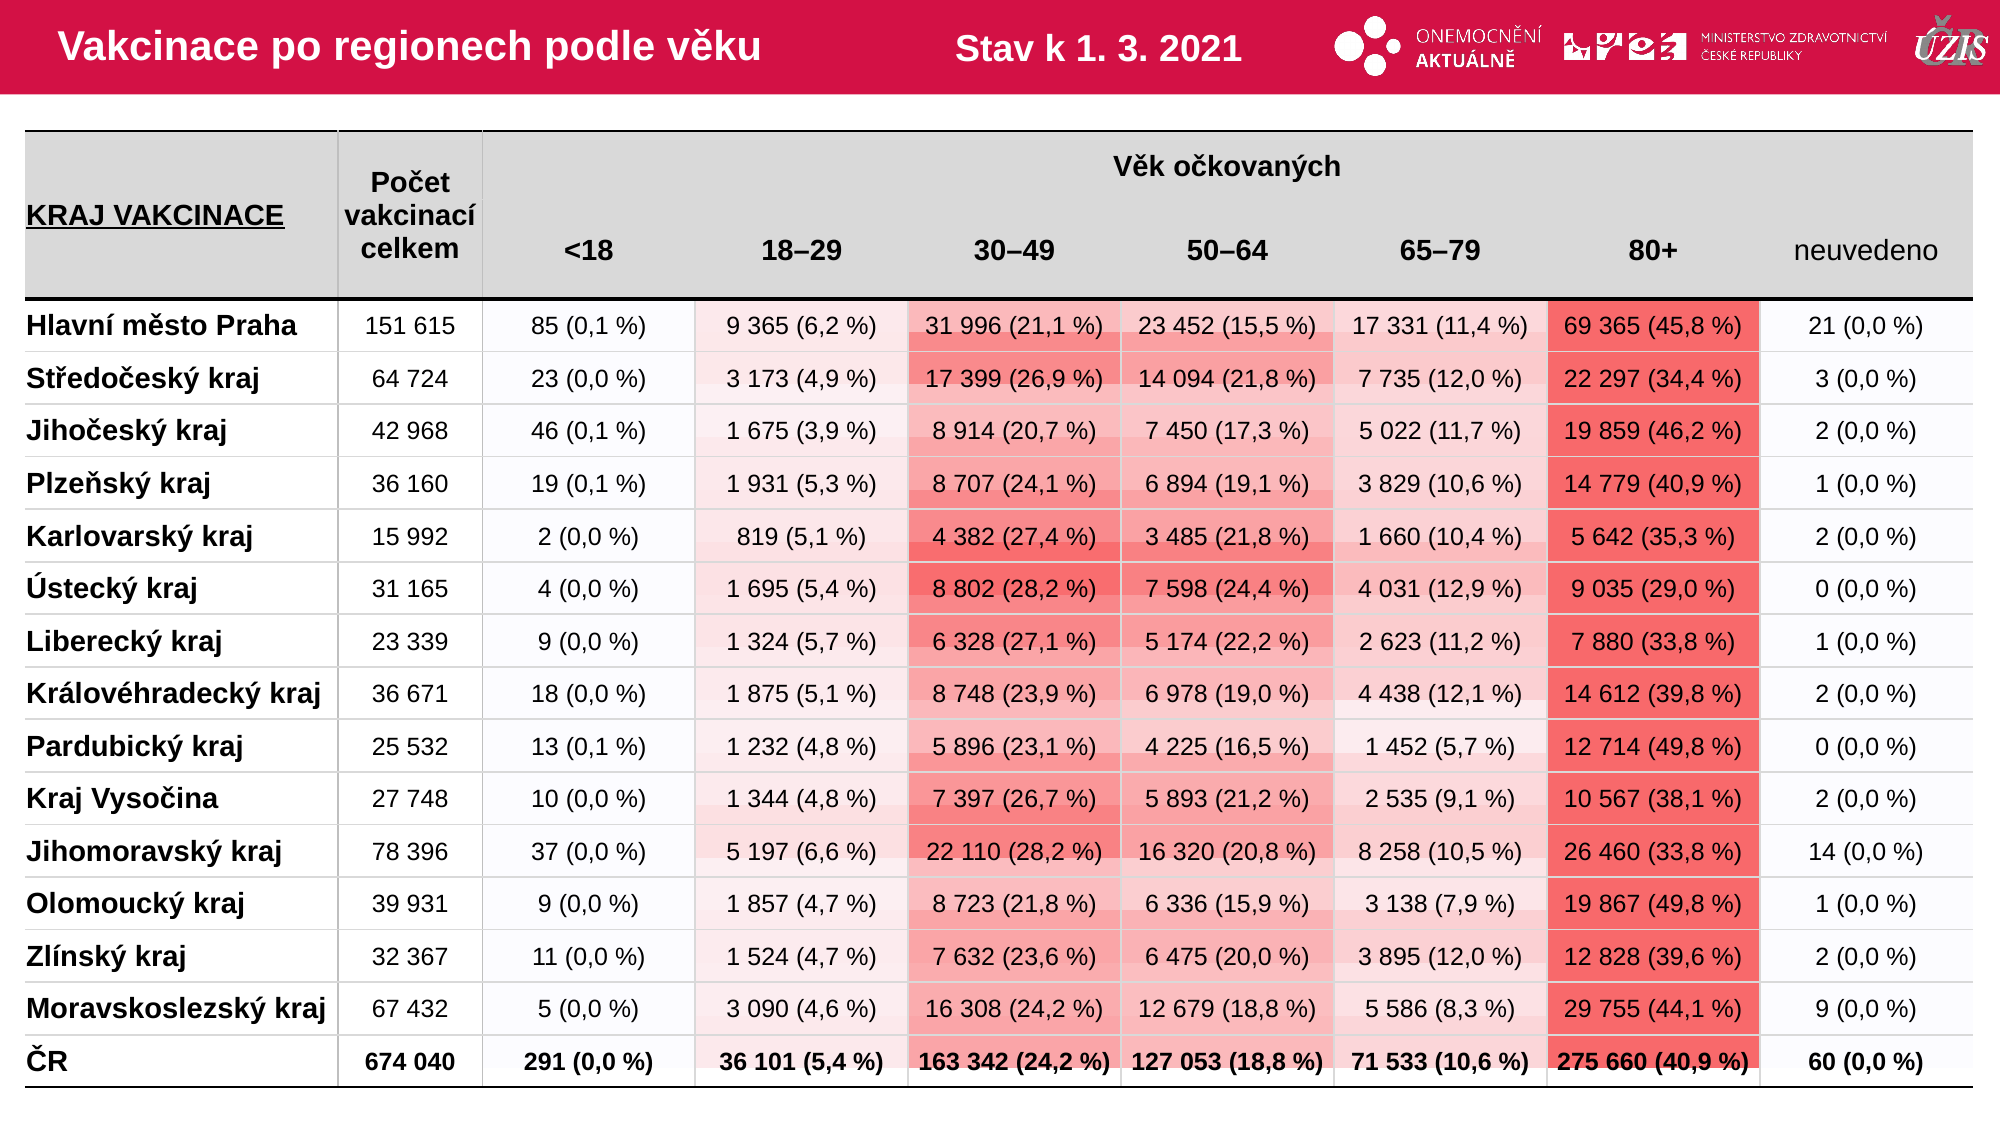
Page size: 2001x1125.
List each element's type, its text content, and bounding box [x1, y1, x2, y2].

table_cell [1122, 720, 1333, 771]
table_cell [483, 668, 694, 718]
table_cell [1335, 825, 1546, 876]
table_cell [1548, 200, 1759, 297]
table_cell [25, 563, 337, 613]
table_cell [1761, 405, 1973, 456]
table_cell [483, 825, 694, 876]
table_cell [696, 510, 907, 561]
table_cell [1335, 405, 1546, 456]
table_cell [1122, 563, 1333, 613]
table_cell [25, 405, 337, 456]
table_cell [1122, 457, 1333, 508]
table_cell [483, 352, 694, 403]
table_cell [1761, 668, 1973, 718]
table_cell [909, 983, 1120, 1034]
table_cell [909, 352, 1120, 403]
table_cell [1548, 563, 1759, 613]
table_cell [1761, 457, 1973, 508]
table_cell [1122, 510, 1333, 561]
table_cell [696, 930, 907, 981]
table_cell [1122, 668, 1333, 718]
picture [1385, 16, 1542, 76]
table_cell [909, 825, 1120, 876]
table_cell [1122, 405, 1333, 456]
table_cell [696, 825, 907, 876]
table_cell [25, 352, 337, 403]
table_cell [483, 878, 694, 929]
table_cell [483, 720, 694, 771]
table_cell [696, 720, 907, 771]
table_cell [1761, 773, 1973, 824]
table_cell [696, 301, 907, 351]
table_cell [25, 773, 337, 824]
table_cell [1761, 510, 1973, 561]
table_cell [483, 773, 694, 824]
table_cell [1761, 301, 1973, 351]
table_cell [25, 878, 337, 929]
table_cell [25, 615, 337, 666]
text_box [940, 16, 1385, 77]
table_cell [696, 457, 907, 508]
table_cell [696, 352, 907, 403]
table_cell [1548, 510, 1759, 561]
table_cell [483, 510, 694, 561]
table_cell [696, 563, 907, 613]
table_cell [1335, 983, 1546, 1034]
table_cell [483, 200, 694, 297]
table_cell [339, 510, 482, 561]
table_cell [909, 773, 1120, 824]
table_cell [1335, 563, 1546, 613]
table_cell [1548, 825, 1759, 876]
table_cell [339, 668, 482, 718]
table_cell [1122, 301, 1333, 351]
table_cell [909, 1036, 1120, 1086]
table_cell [909, 510, 1120, 561]
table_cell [25, 930, 337, 981]
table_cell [1548, 352, 1759, 403]
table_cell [1335, 615, 1546, 666]
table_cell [696, 1036, 907, 1086]
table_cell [1761, 1036, 1973, 1086]
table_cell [25, 983, 337, 1034]
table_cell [909, 668, 1120, 718]
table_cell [1335, 457, 1546, 508]
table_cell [909, 563, 1120, 613]
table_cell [1548, 457, 1759, 508]
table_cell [25, 510, 337, 561]
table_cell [339, 1036, 482, 1086]
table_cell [483, 457, 694, 508]
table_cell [25, 457, 337, 508]
picture [1563, 31, 1888, 60]
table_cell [1122, 615, 1333, 666]
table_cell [1122, 773, 1333, 824]
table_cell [1548, 615, 1759, 666]
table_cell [1335, 200, 1546, 297]
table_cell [339, 720, 482, 771]
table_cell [1548, 878, 1759, 929]
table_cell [1335, 668, 1546, 718]
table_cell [1548, 930, 1759, 981]
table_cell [1335, 301, 1546, 351]
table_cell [1122, 930, 1333, 981]
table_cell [25, 1036, 337, 1086]
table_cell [25, 301, 337, 351]
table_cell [1761, 615, 1973, 666]
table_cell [1122, 200, 1333, 297]
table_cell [1548, 720, 1759, 771]
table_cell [909, 878, 1120, 929]
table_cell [909, 200, 1120, 297]
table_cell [909, 405, 1120, 456]
table_header Věk očkovaných [483, 132, 1973, 199]
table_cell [909, 930, 1120, 981]
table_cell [909, 615, 1120, 666]
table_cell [696, 878, 907, 929]
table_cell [909, 457, 1120, 508]
table_header Počet vakcinací celkem [339, 132, 482, 297]
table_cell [1761, 352, 1973, 403]
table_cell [339, 301, 482, 351]
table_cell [1761, 878, 1973, 929]
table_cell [1761, 563, 1973, 613]
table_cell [25, 825, 337, 876]
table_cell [1335, 878, 1546, 929]
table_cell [1335, 773, 1546, 824]
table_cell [339, 983, 482, 1034]
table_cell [25, 668, 337, 718]
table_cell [483, 563, 694, 613]
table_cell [1122, 825, 1333, 876]
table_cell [696, 773, 907, 824]
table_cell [1335, 720, 1546, 771]
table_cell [483, 405, 694, 456]
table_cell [25, 720, 337, 771]
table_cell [1761, 720, 1973, 771]
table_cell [339, 773, 482, 824]
title Vakcinace po regionech podle věku [42, 0, 1262, 95]
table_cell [339, 878, 482, 929]
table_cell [1548, 1036, 1759, 1086]
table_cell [696, 615, 907, 666]
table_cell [1761, 200, 1973, 297]
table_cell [909, 720, 1120, 771]
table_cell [339, 825, 482, 876]
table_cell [1335, 510, 1546, 561]
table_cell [1548, 405, 1759, 456]
picture [1915, 15, 1989, 66]
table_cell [1761, 983, 1973, 1034]
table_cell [696, 200, 907, 297]
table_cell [483, 930, 694, 981]
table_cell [339, 352, 482, 403]
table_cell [1122, 983, 1333, 1034]
table_header KRAJ VAKCINACE [25, 132, 337, 297]
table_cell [339, 457, 482, 508]
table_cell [1122, 352, 1333, 403]
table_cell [339, 563, 482, 613]
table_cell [1335, 930, 1546, 981]
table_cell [696, 983, 907, 1034]
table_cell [483, 615, 694, 666]
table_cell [696, 668, 907, 718]
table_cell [483, 1036, 694, 1086]
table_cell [1335, 1036, 1546, 1086]
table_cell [1761, 825, 1973, 876]
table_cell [483, 301, 694, 351]
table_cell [339, 615, 482, 666]
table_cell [696, 405, 907, 456]
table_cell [339, 405, 482, 456]
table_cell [1548, 773, 1759, 824]
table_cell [1122, 878, 1333, 929]
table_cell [1548, 301, 1759, 351]
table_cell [483, 983, 694, 1034]
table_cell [1548, 668, 1759, 718]
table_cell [1335, 352, 1546, 403]
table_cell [1122, 1036, 1333, 1086]
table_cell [339, 930, 482, 981]
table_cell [909, 301, 1120, 351]
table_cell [1548, 983, 1759, 1034]
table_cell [1761, 930, 1973, 981]
